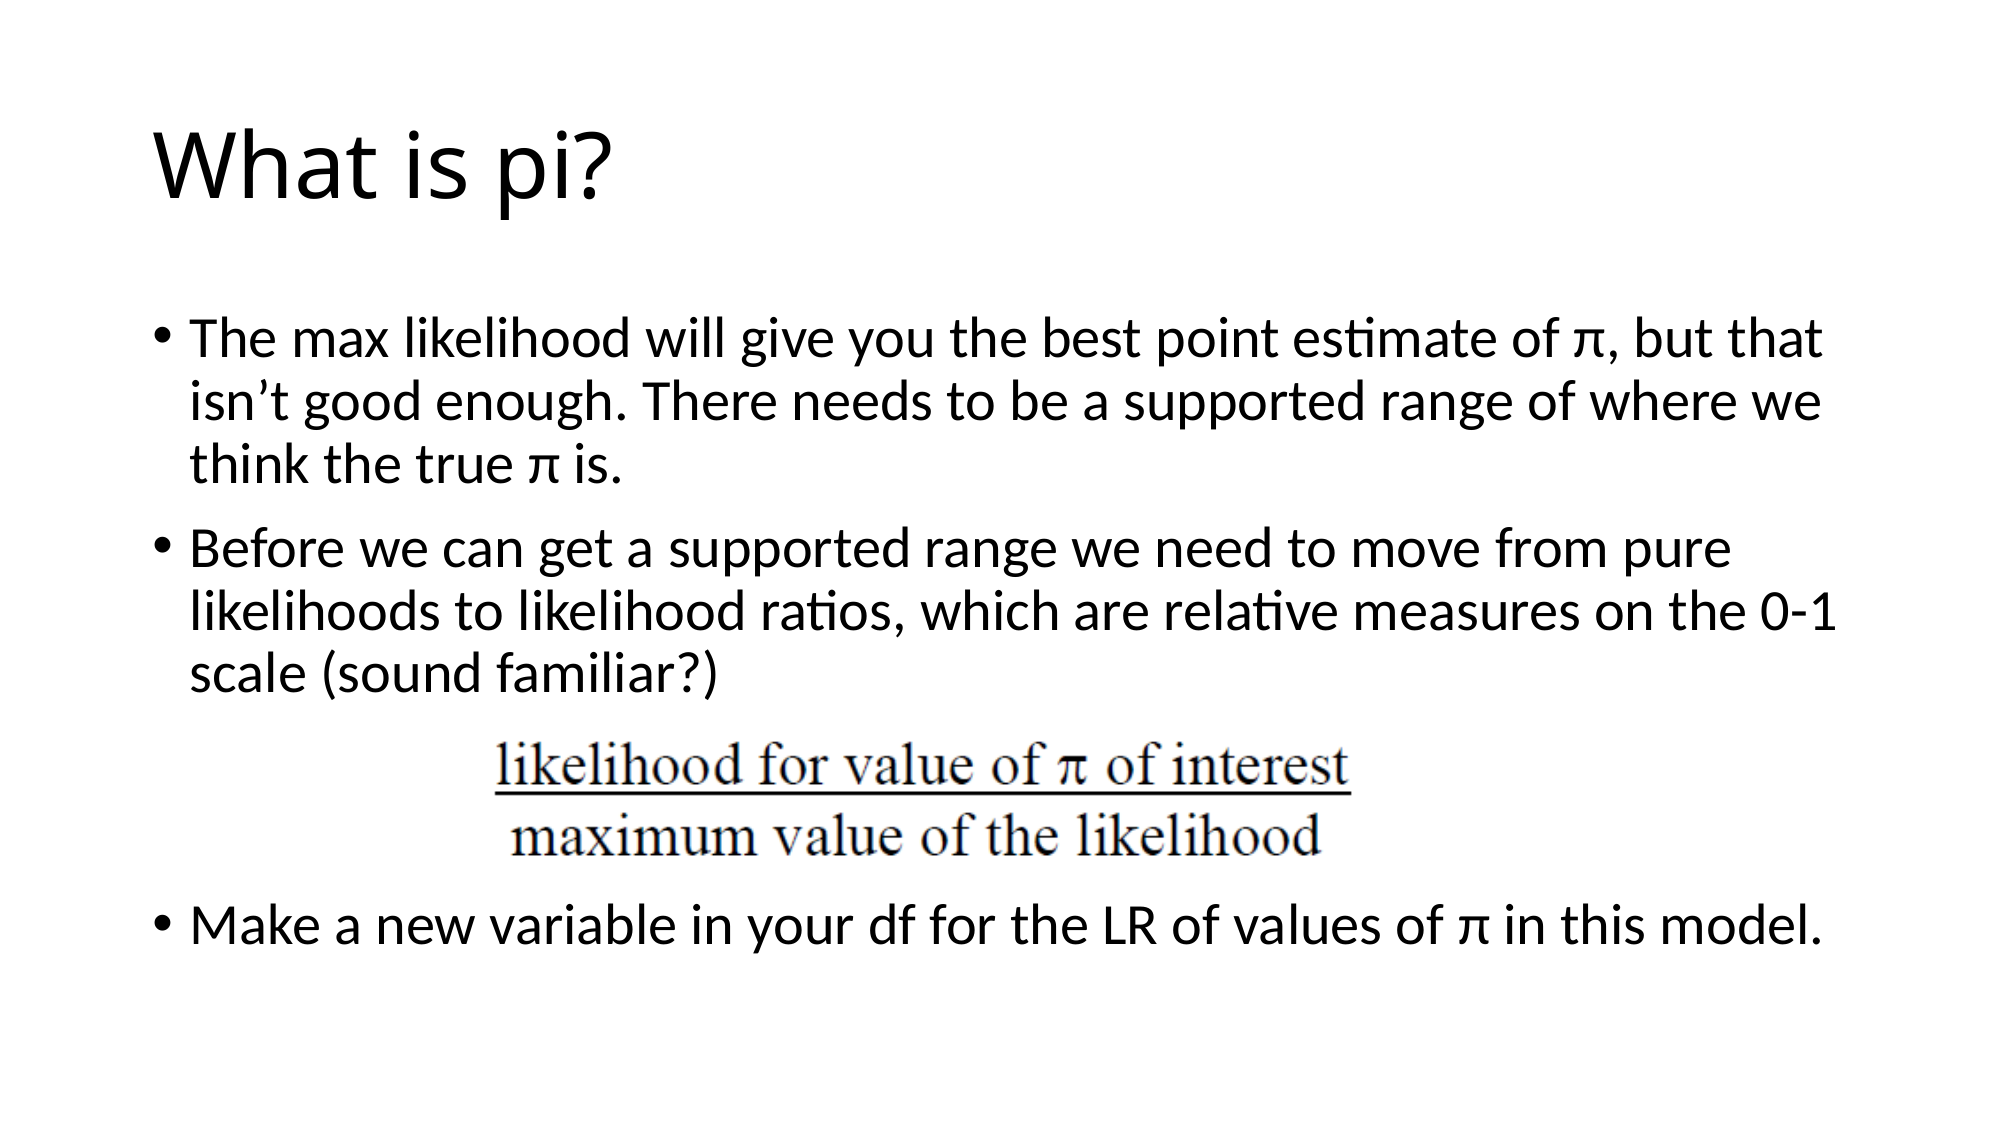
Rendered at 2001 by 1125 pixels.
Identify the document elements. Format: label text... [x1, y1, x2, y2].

picture [483, 728, 1364, 871]
list The max likelihood will give you the best point estimate of π, but that isn’t good enough. There needs to be a supported range of where we think the true π is. Before we can get a supported range we need to move from pure likelihoods to likelihood ratios, which are relative measures on the 0-1 scale (sound familiar?) Make a new variable in your df for the LR of values of π in this model. [137, 299, 1863, 1014]
title What is pi? [137, 59, 1863, 278]
